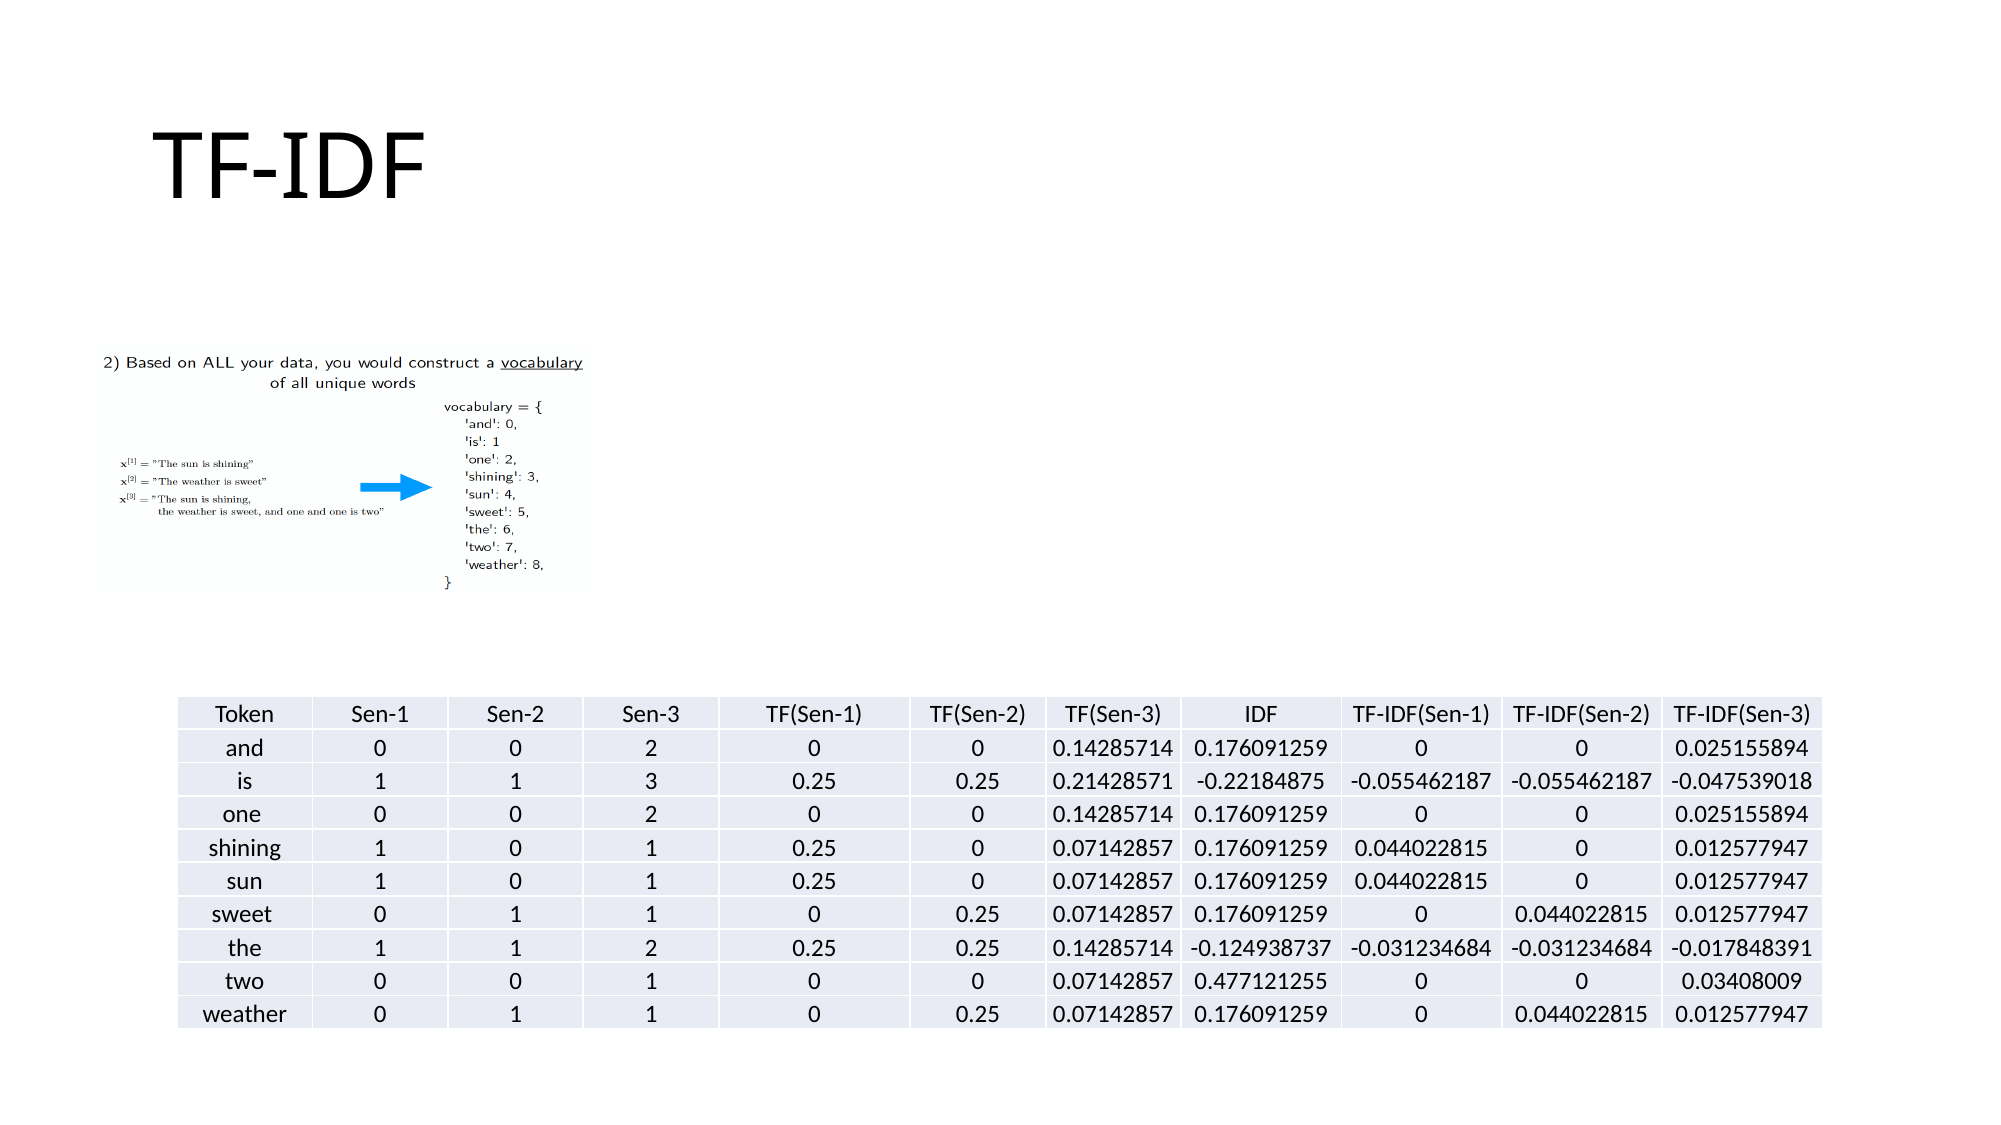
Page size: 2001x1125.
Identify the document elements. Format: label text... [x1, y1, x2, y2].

table_cell 0.25 [720, 930, 909, 961]
title TF-IDF [137, 59, 1863, 278]
table_cell 0.25 [720, 830, 909, 861]
table_cell 2 [584, 797, 718, 828]
table_cell 1 [584, 863, 718, 895]
table_cell 0.044022815 [1503, 996, 1661, 1028]
table_header TF(Sen-3) [1047, 697, 1180, 728]
table_cell 0 [449, 730, 582, 762]
table_cell 2 [584, 730, 718, 762]
table_cell one [178, 797, 312, 828]
table_cell 0.477121255 [1182, 963, 1341, 995]
table_header TF-IDF(Sen-2) [1503, 697, 1661, 728]
table_cell -0.047539018 [1663, 763, 1822, 795]
table_cell 0.03408009 [1663, 963, 1822, 995]
table_cell 0 [911, 730, 1045, 762]
table_cell 0 [449, 797, 582, 828]
table_cell sun [178, 863, 312, 895]
table_cell 0.25 [911, 930, 1045, 961]
table_cell 0 [1503, 797, 1661, 828]
table_cell 1 [313, 863, 447, 895]
table_cell 0 [720, 963, 909, 995]
table_cell 0 [1342, 996, 1501, 1028]
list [97, 345, 591, 593]
table_cell 1 [584, 996, 718, 1028]
table_cell 0 [1342, 797, 1501, 828]
table_cell 0 [313, 730, 447, 762]
table_cell 1 [584, 897, 718, 928]
table_header TF-IDF(Sen-1) [1342, 697, 1501, 728]
table_cell 0.176091259 [1182, 897, 1341, 928]
table_cell 1 [449, 930, 582, 961]
table_cell 0 [449, 863, 582, 895]
table_cell -0.017848391 [1663, 930, 1822, 961]
table_cell 1 [313, 830, 447, 861]
table_cell 0.14285714 [1047, 930, 1180, 961]
table_cell and [178, 730, 312, 762]
table_header TF(Sen-1) [720, 697, 909, 728]
table_cell 0 [1342, 730, 1501, 762]
table_cell 0 [1503, 863, 1661, 895]
table_cell 0 [720, 730, 909, 762]
table_cell 0 [1503, 830, 1661, 861]
table_cell 0.044022815 [1503, 897, 1661, 928]
table_header TF(Sen-2) [911, 697, 1045, 728]
table_cell 0.07142857 [1047, 863, 1180, 895]
table_cell -0.031234684 [1342, 930, 1501, 961]
table_cell 0.044022815 [1342, 830, 1501, 861]
table_cell 1 [449, 897, 582, 928]
table_header Sen-1 [313, 697, 447, 728]
table_cell 0.07142857 [1047, 963, 1180, 995]
table_cell -0.055462187 [1503, 763, 1661, 795]
table_cell 0 [313, 897, 447, 928]
table_cell 0 [449, 963, 582, 995]
table_cell 0.21428571 [1047, 763, 1180, 795]
table_cell 0.025155894 [1663, 797, 1822, 828]
table_cell 0.012577947 [1663, 897, 1822, 928]
table_cell 0.176091259 [1182, 730, 1341, 762]
table_cell weather [178, 996, 312, 1028]
table_cell 0 [1342, 963, 1501, 995]
table_cell 0.25 [911, 897, 1045, 928]
table_cell -0.124938737 [1182, 930, 1341, 961]
table_cell 0.012577947 [1663, 996, 1822, 1028]
table_cell 0 [911, 963, 1045, 995]
table_cell 0 [720, 897, 909, 928]
table_header Sen-3 [584, 697, 718, 728]
table_cell 0.07142857 [1047, 897, 1180, 928]
table_cell 1 [449, 996, 582, 1028]
table_cell 0.25 [720, 863, 909, 895]
table_cell 0.044022815 [1342, 863, 1501, 895]
table_cell 0.25 [911, 763, 1045, 795]
table_cell 0 [911, 863, 1045, 895]
table_cell 0 [1503, 730, 1661, 762]
table_cell shining [178, 830, 312, 861]
table_cell is [178, 763, 312, 795]
table_cell -0.031234684 [1503, 930, 1661, 961]
table_cell -0.055462187 [1342, 763, 1501, 795]
table_cell 3 [584, 763, 718, 795]
table_cell 0.025155894 [1663, 730, 1822, 762]
table_cell 0.176091259 [1182, 830, 1341, 861]
table_cell 0.012577947 [1663, 830, 1822, 861]
table_cell 1 [313, 763, 447, 795]
table_cell 1 [584, 963, 718, 995]
table_cell 0 [911, 830, 1045, 861]
table_cell 0 [1342, 897, 1501, 928]
table_cell 0.176091259 [1182, 797, 1341, 828]
table_cell 0.176091259 [1182, 863, 1341, 895]
table_cell 0.176091259 [1182, 996, 1341, 1028]
table_cell 1 [584, 830, 718, 861]
table_cell 0.07142857 [1047, 996, 1180, 1028]
table_cell 1 [313, 930, 447, 961]
table_cell the [178, 930, 312, 961]
table_cell -0.22184875 [1182, 763, 1341, 795]
table_cell 0 [911, 797, 1045, 828]
table_cell 0 [313, 963, 447, 995]
table_cell 0.25 [911, 996, 1045, 1028]
table_cell two [178, 963, 312, 995]
table_cell sweet [178, 897, 312, 928]
table_cell 2 [584, 930, 718, 961]
table_header TF-IDF(Sen-3) [1663, 697, 1822, 728]
table_cell 0.14285714 [1047, 730, 1180, 762]
table_cell 0.25 [720, 763, 909, 795]
table_cell 0 [1503, 963, 1661, 995]
table_cell 0.14285714 [1047, 797, 1180, 828]
table_header Sen-2 [449, 697, 582, 728]
table_cell 0 [313, 996, 447, 1028]
table_cell 0.07142857 [1047, 830, 1180, 861]
table_header Token [178, 697, 312, 728]
table_cell 0 [720, 996, 909, 1028]
table_header IDF [1182, 697, 1341, 728]
table_cell 0 [313, 797, 447, 828]
table_cell 0 [720, 797, 909, 828]
table_cell 0 [449, 830, 582, 861]
table_cell 0.012577947 [1663, 863, 1822, 895]
table_cell 1 [449, 763, 582, 795]
